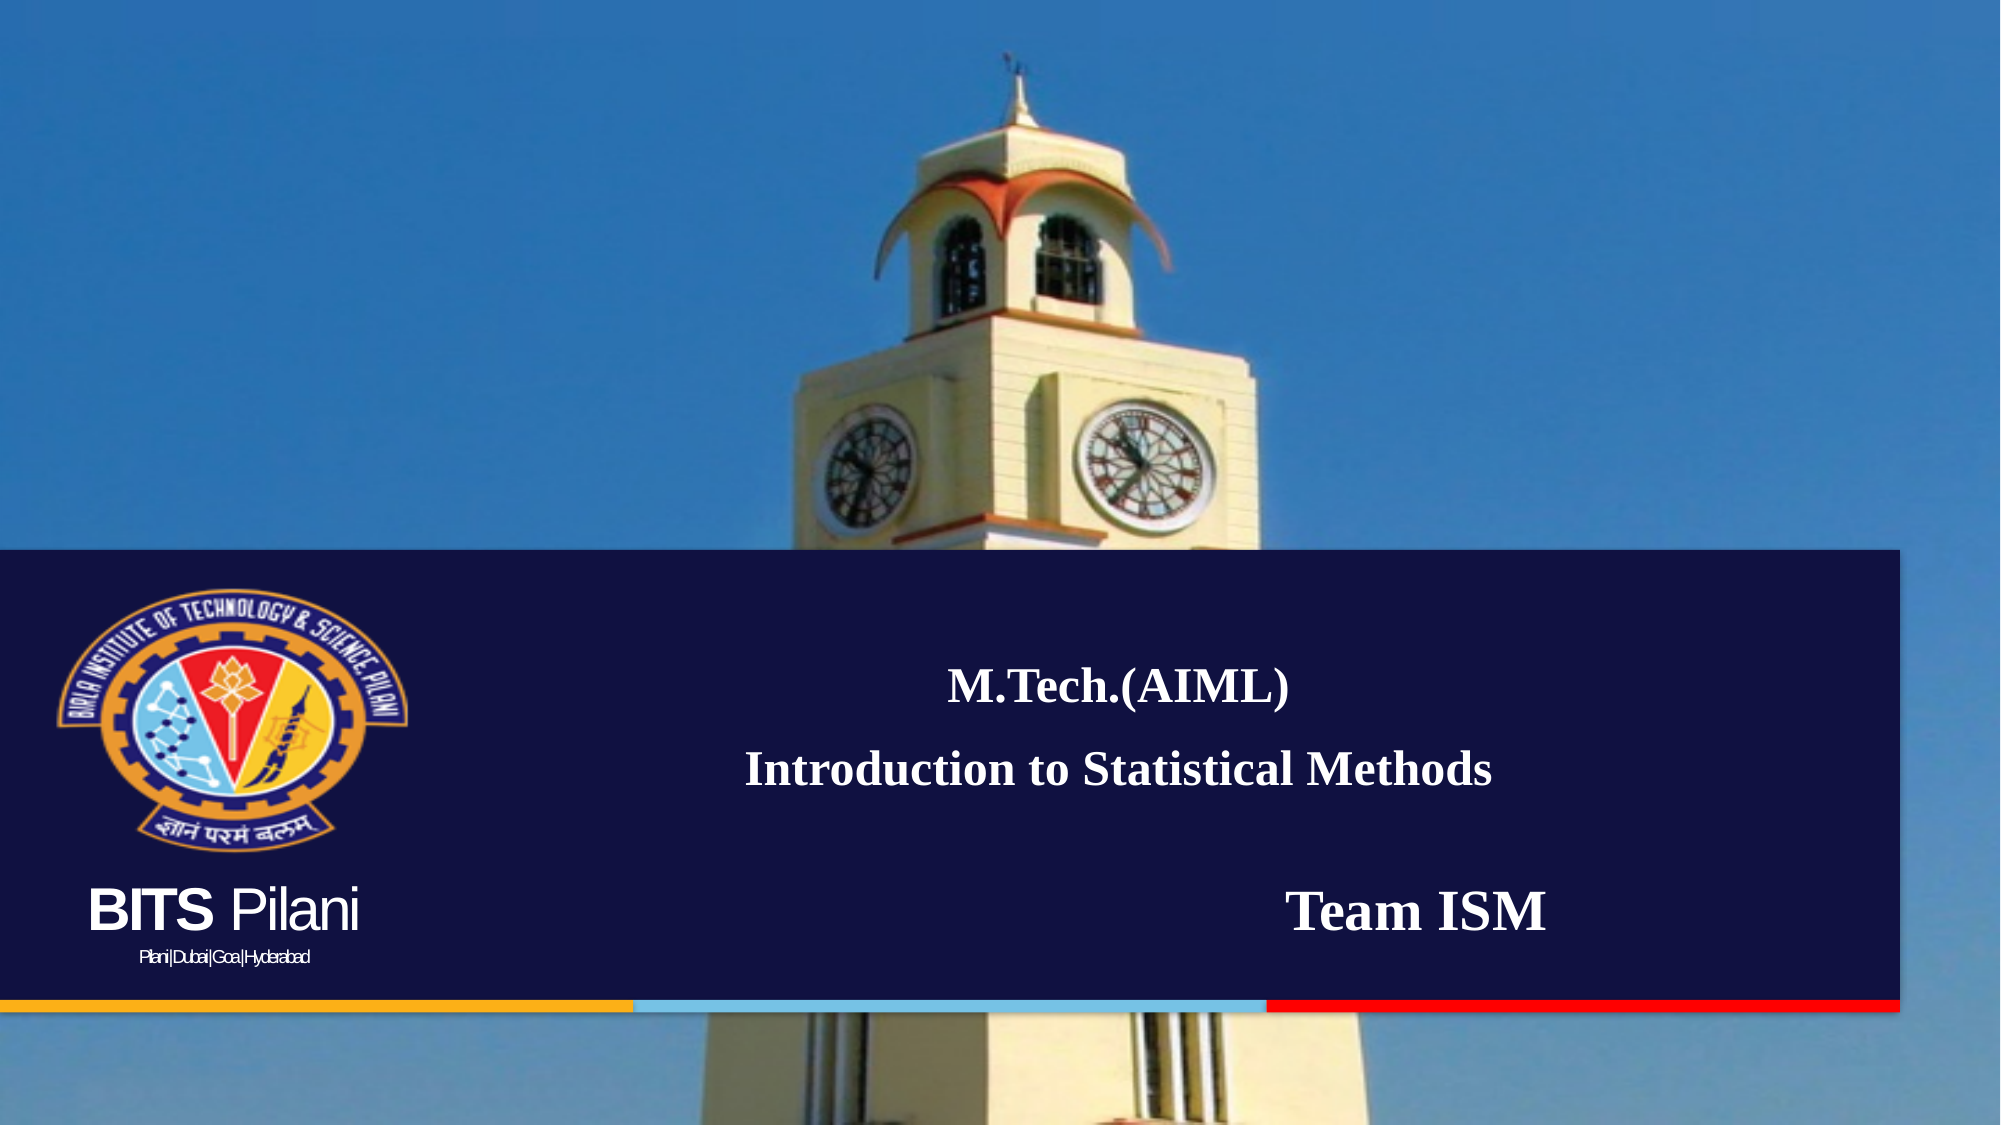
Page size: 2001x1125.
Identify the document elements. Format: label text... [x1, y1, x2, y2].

title M.Tech.(AIML) Introduction to Statistical Methods [600, 562, 1638, 863]
picture [0, 0, 2001, 1125]
list Team ISM [587, 787, 1563, 950]
